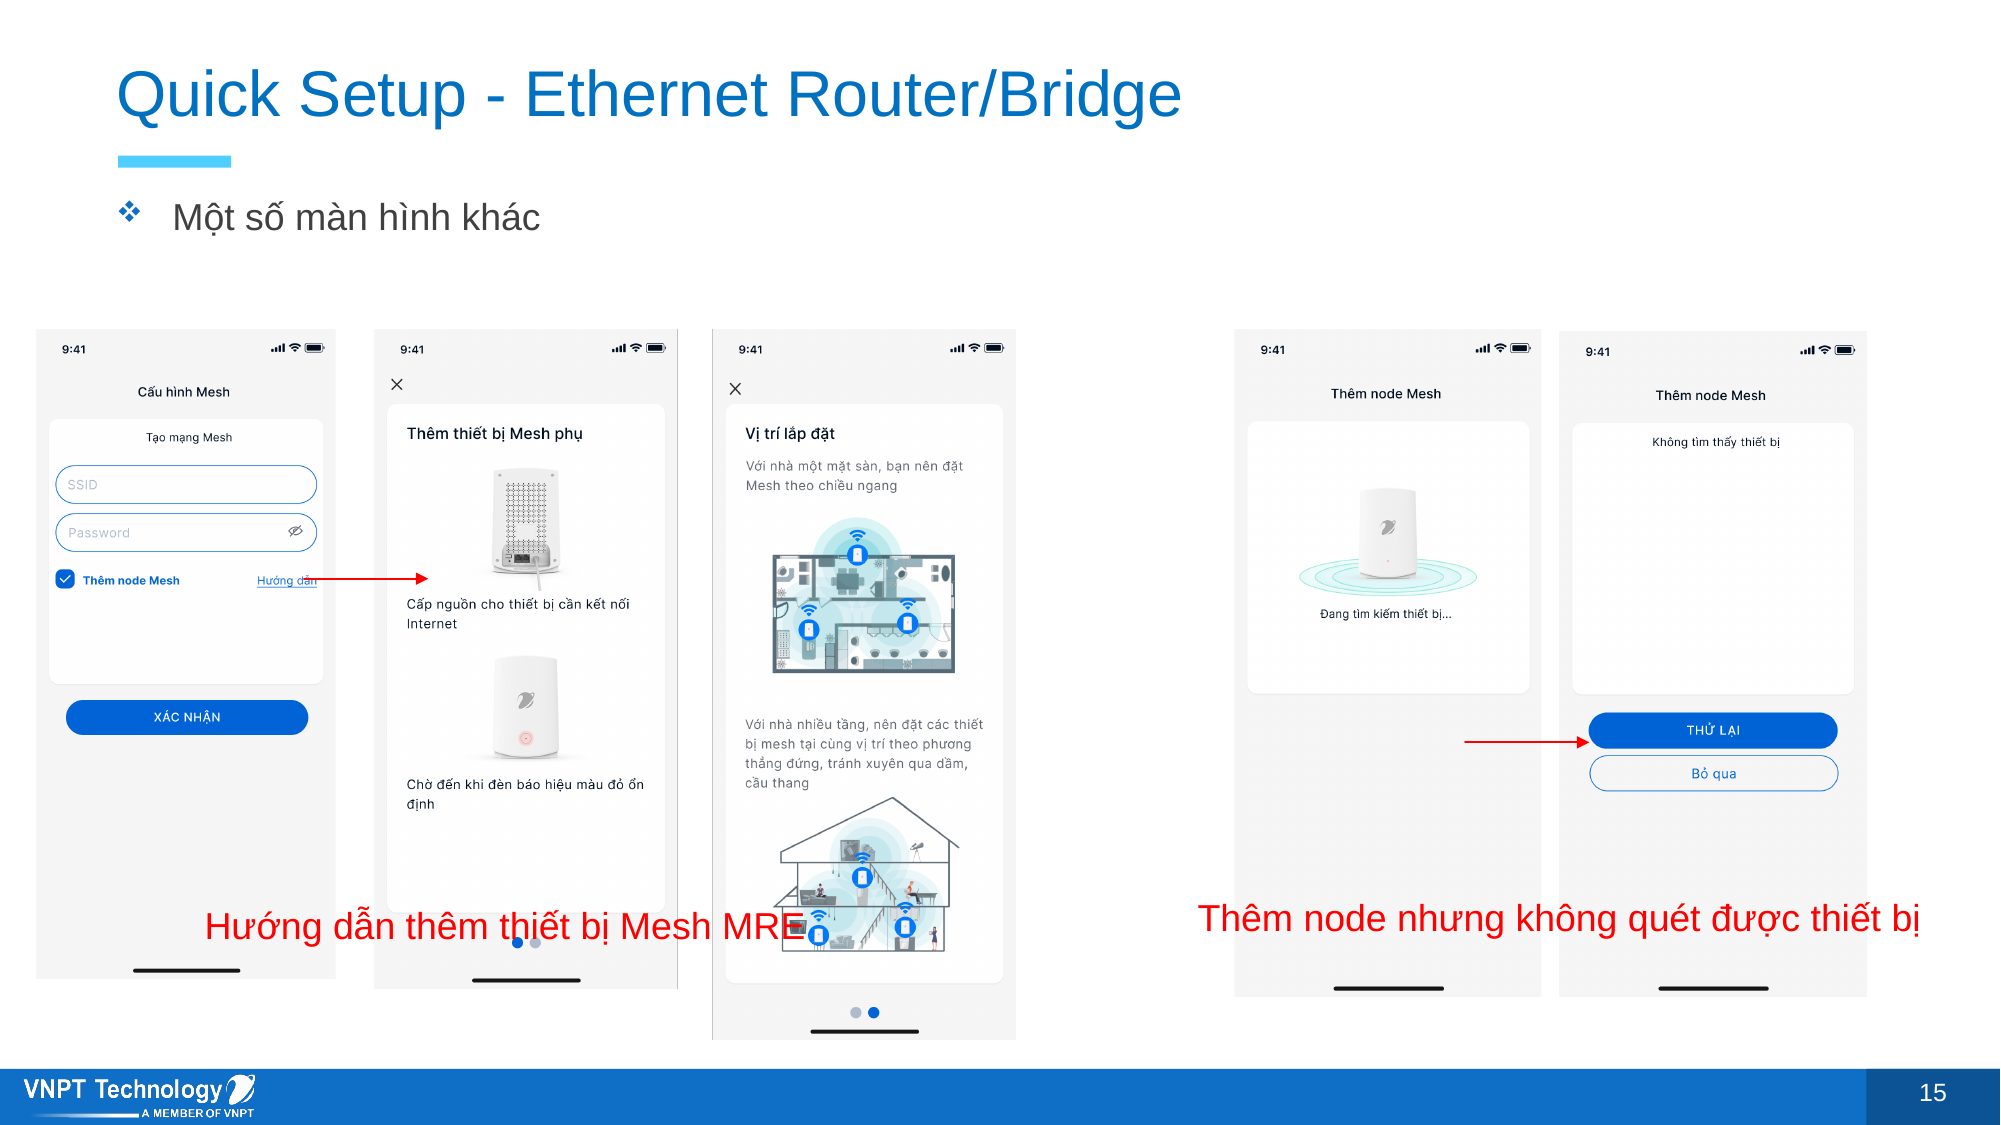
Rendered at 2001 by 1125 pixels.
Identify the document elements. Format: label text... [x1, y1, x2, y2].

title Quick Setup - Ethernet Router/Bridge [101, 44, 1899, 139]
text_box Thêm node nhưng không quét được thiết bị [1871, 886, 1936, 947]
list Một số màn hình khác [101, 185, 1899, 1021]
text_box Hướng dẫn thêm thiết bị Mesh MRE [341, 895, 369, 955]
picture [36, 328, 337, 980]
text_box Thêm node nhưng không quét được thiết bị [1182, 886, 1228, 947]
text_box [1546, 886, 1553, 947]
picture [374, 328, 1016, 1041]
picture [1233, 328, 1542, 998]
slide_number 15 [1866, 1069, 2000, 1125]
picture [1558, 331, 1867, 998]
picture [22, 1070, 257, 1120]
